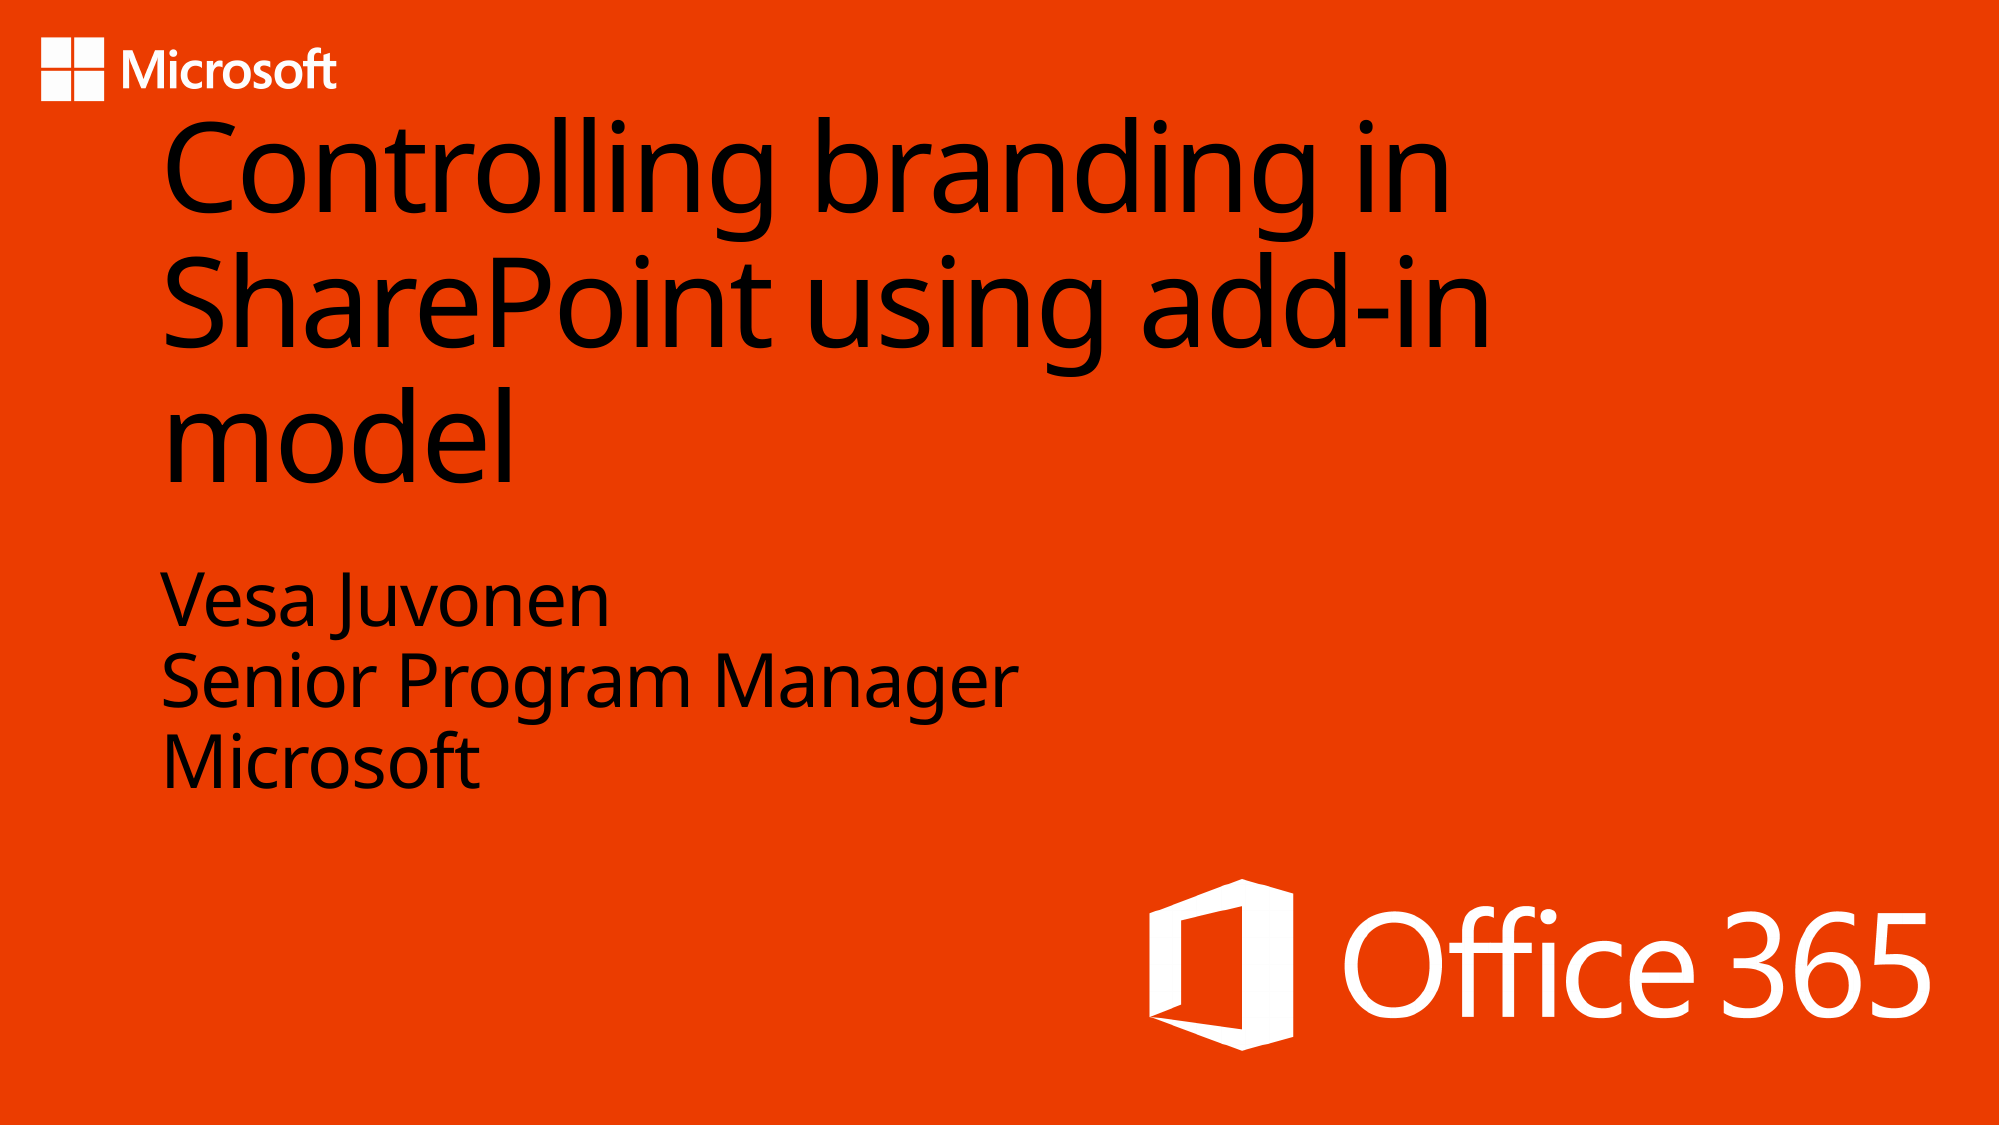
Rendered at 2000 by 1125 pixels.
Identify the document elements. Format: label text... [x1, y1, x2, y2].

picture [1075, 804, 2000, 1125]
list Vesa Juvonen Senior Program Manager Microsoft [160, 561, 1840, 644]
picture [0, 0, 377, 139]
title Controlling branding in SharePoint using add-in model [160, 346, 1840, 510]
